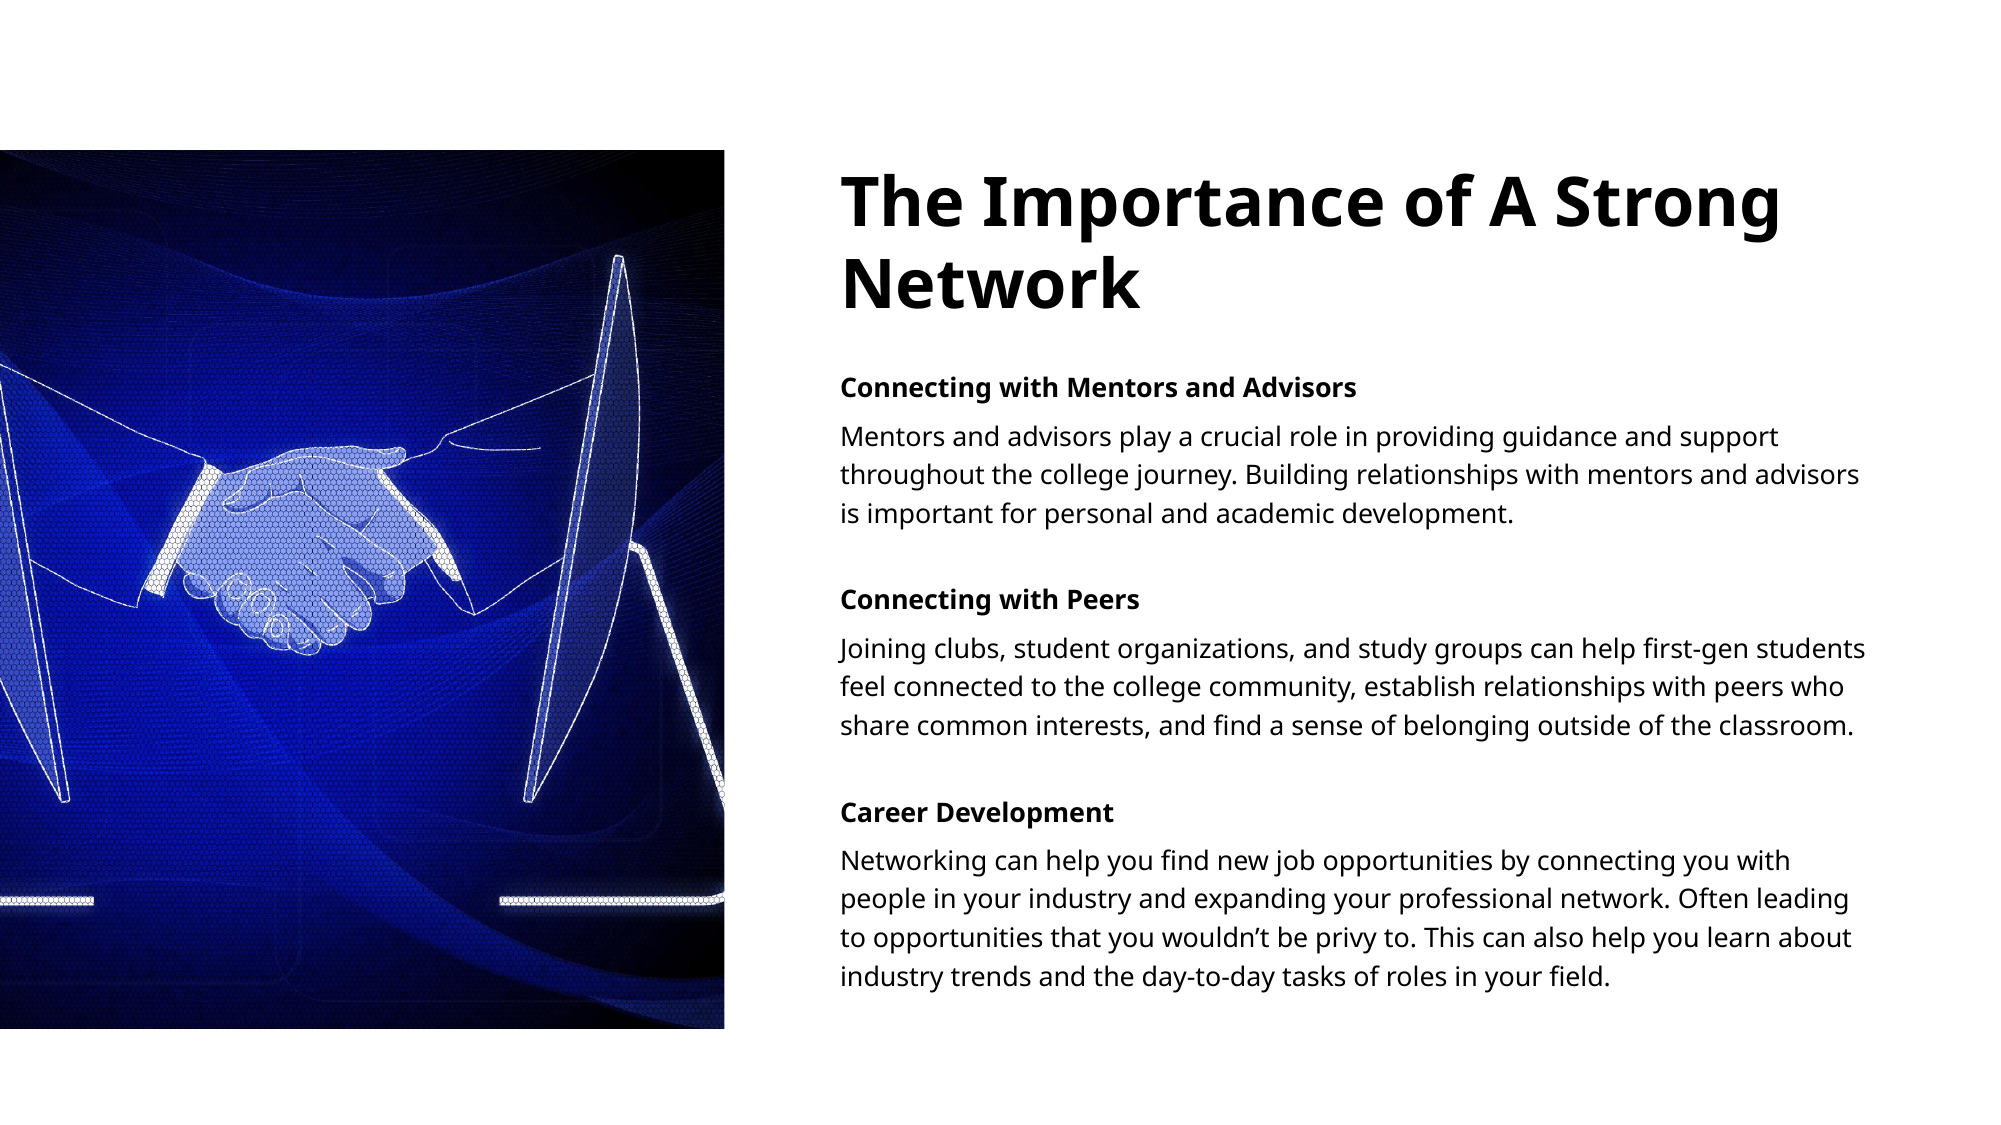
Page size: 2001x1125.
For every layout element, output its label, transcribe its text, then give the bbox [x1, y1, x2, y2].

title The Importance of A Strong Network [825, 149, 1892, 330]
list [0, 149, 725, 1029]
list Connecting with Mentors and Advisors Mentors and advisors play a crucial role in providing guidance and support throughout the college journey. Building relationships with mentors and advisors is important for personal and academic development. Connecting with Peers Joining clubs, student organizations, and study groups can help first-gen students feel connected to the college community, establish relationships with peers who share common interests, and find a sense of belonging outside of the classroom. Career Development Networking can help you find new job opportunities by connecting you with people in your industry and expanding your professional network. Often leading to opportunities that you wouldn’t be privy to. This can also help you learn about industry trends and the day-to-day tasks of roles in your field. [825, 356, 1892, 1034]
